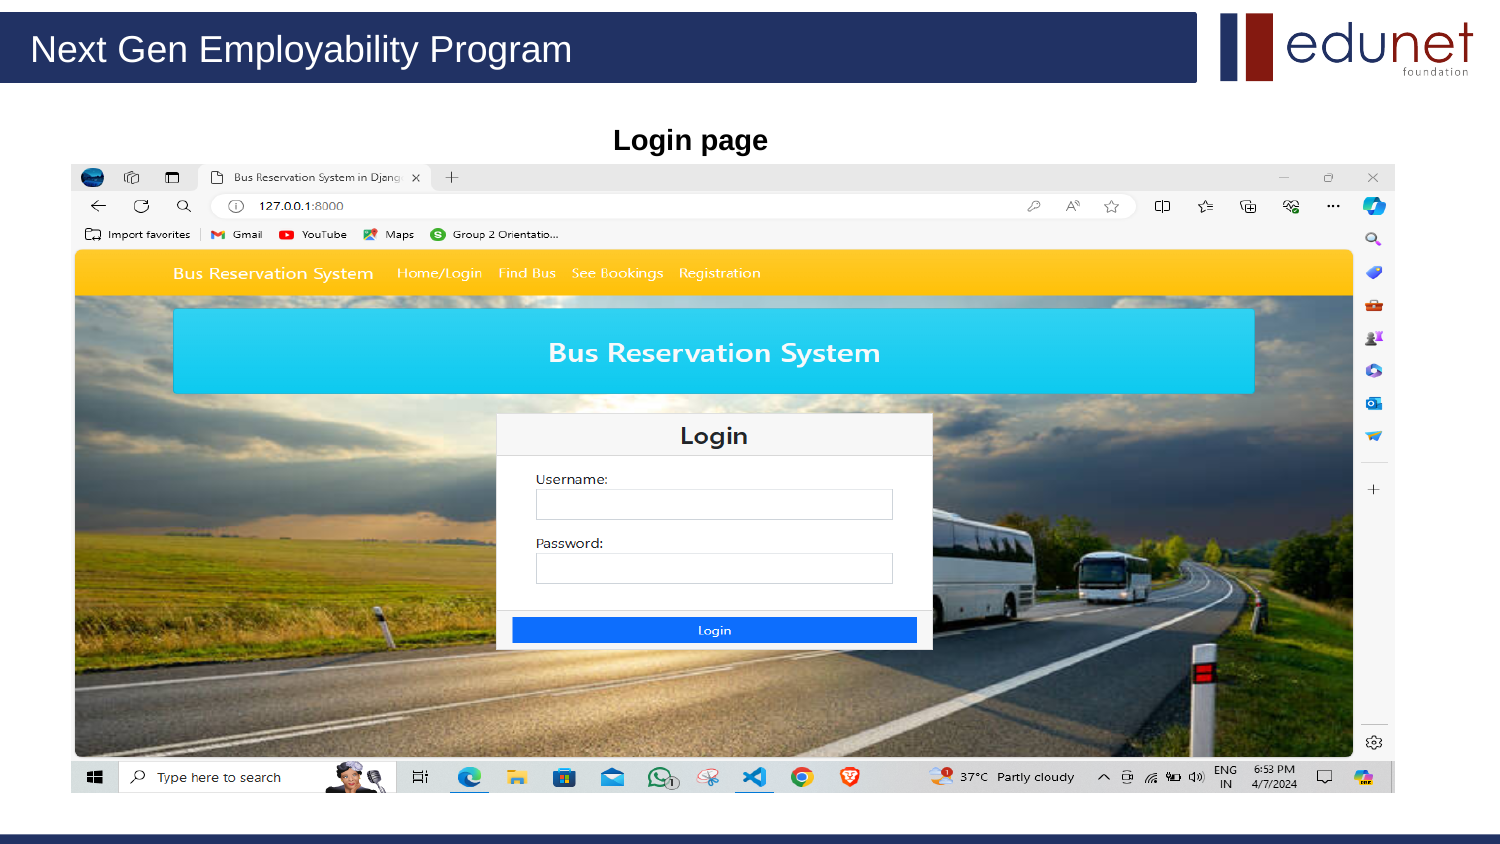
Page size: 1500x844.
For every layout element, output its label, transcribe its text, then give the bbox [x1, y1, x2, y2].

text_box Login page [598, 113, 1099, 162]
picture [1279, 14, 1482, 83]
picture [71, 164, 1395, 793]
